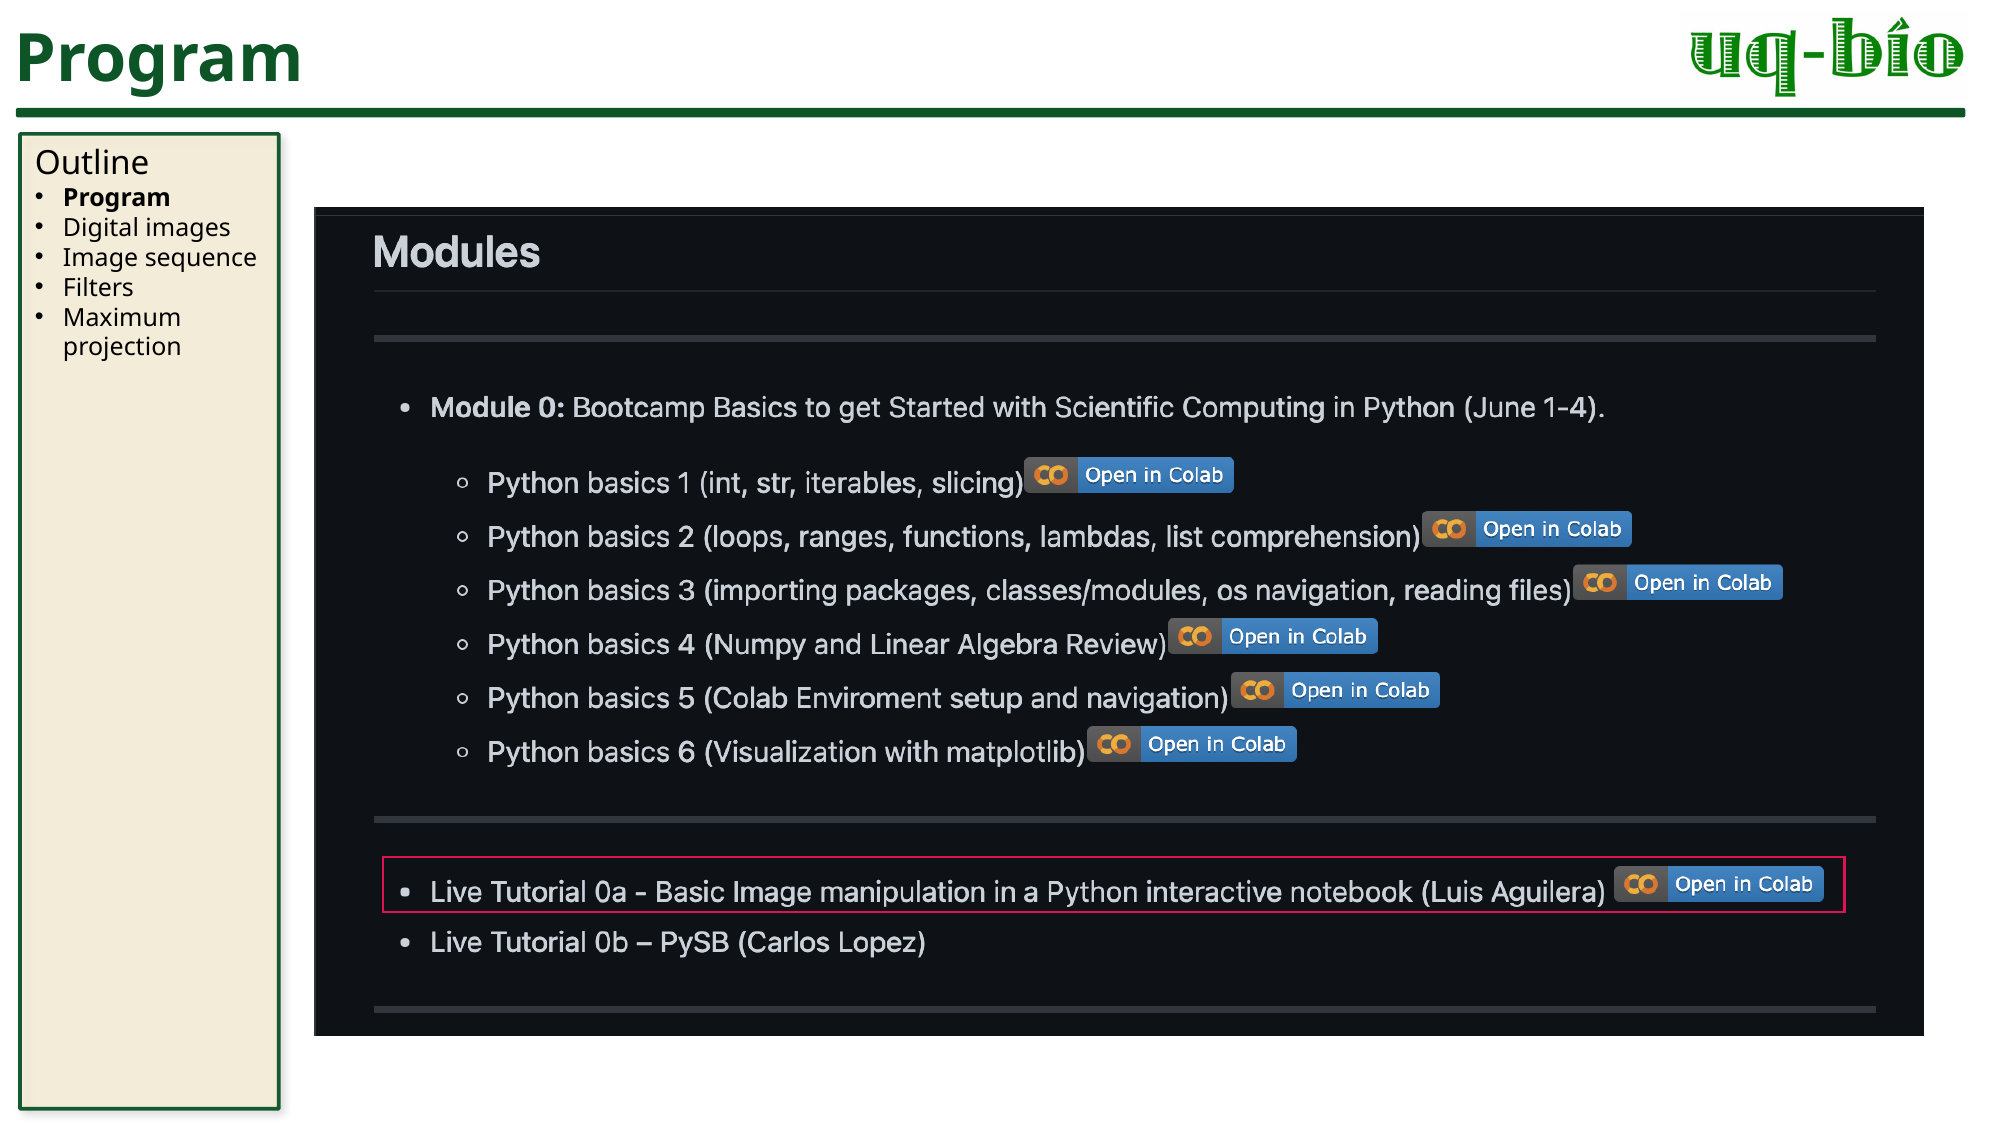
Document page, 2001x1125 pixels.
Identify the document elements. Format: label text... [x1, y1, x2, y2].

picture [1678, 10, 1968, 102]
text_box Outline Program Digital images Image sequence Filters Maximum projection [19, 133, 279, 434]
text_box [19, 434, 279, 1109]
picture [314, 207, 1924, 1036]
text_box Program [0, 7, 1951, 103]
text_box [15, 107, 1966, 118]
